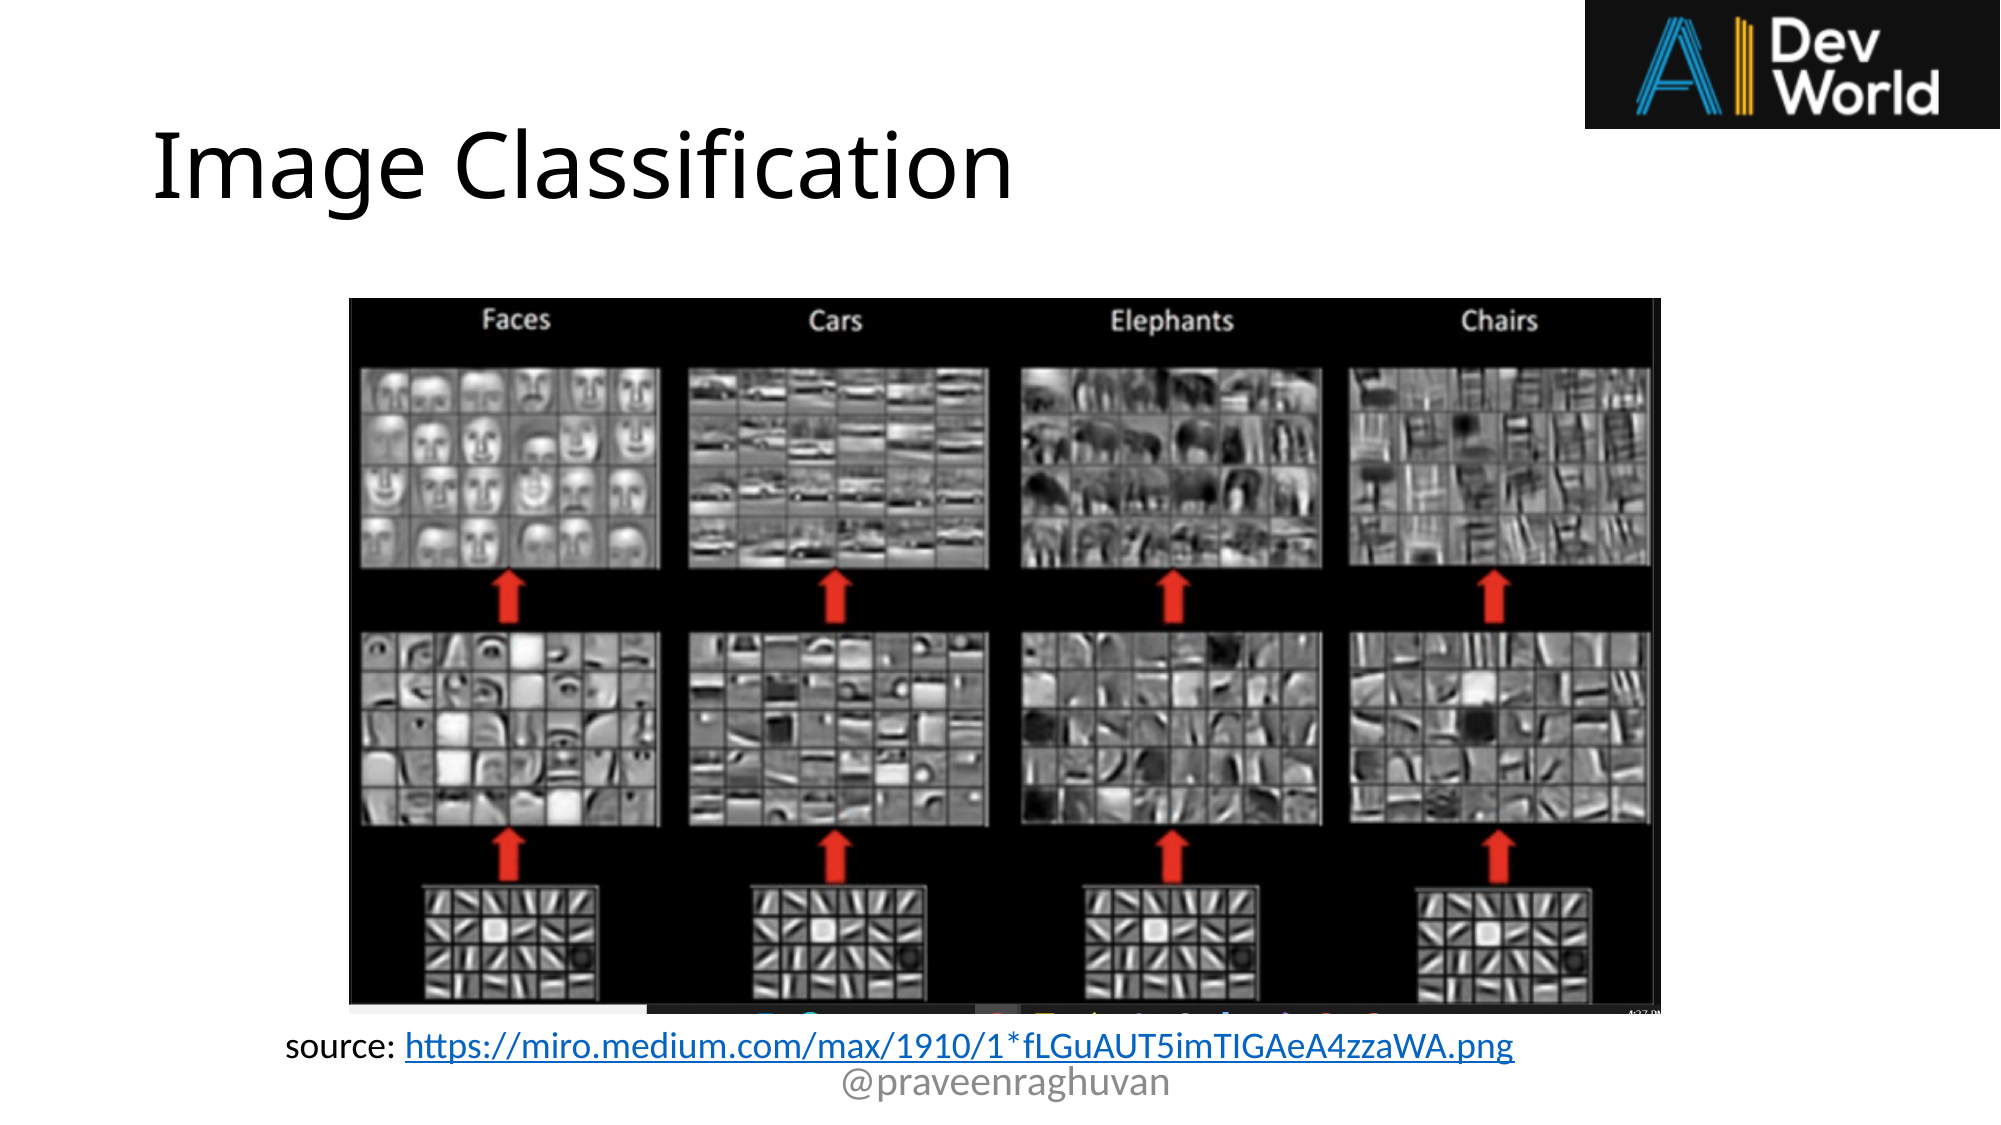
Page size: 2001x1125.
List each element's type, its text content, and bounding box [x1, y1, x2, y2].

picture [1585, 0, 2000, 129]
text_box source: https://miro.medium.com/max/1910/1*fLGuAUT5imTIGAeA4zzaWA.png [270, 1013, 1681, 1073]
title Image Classification [137, 59, 1863, 278]
footer @praveenraghuvan [782, 1073, 1228, 1109]
picture [349, 298, 1661, 1014]
